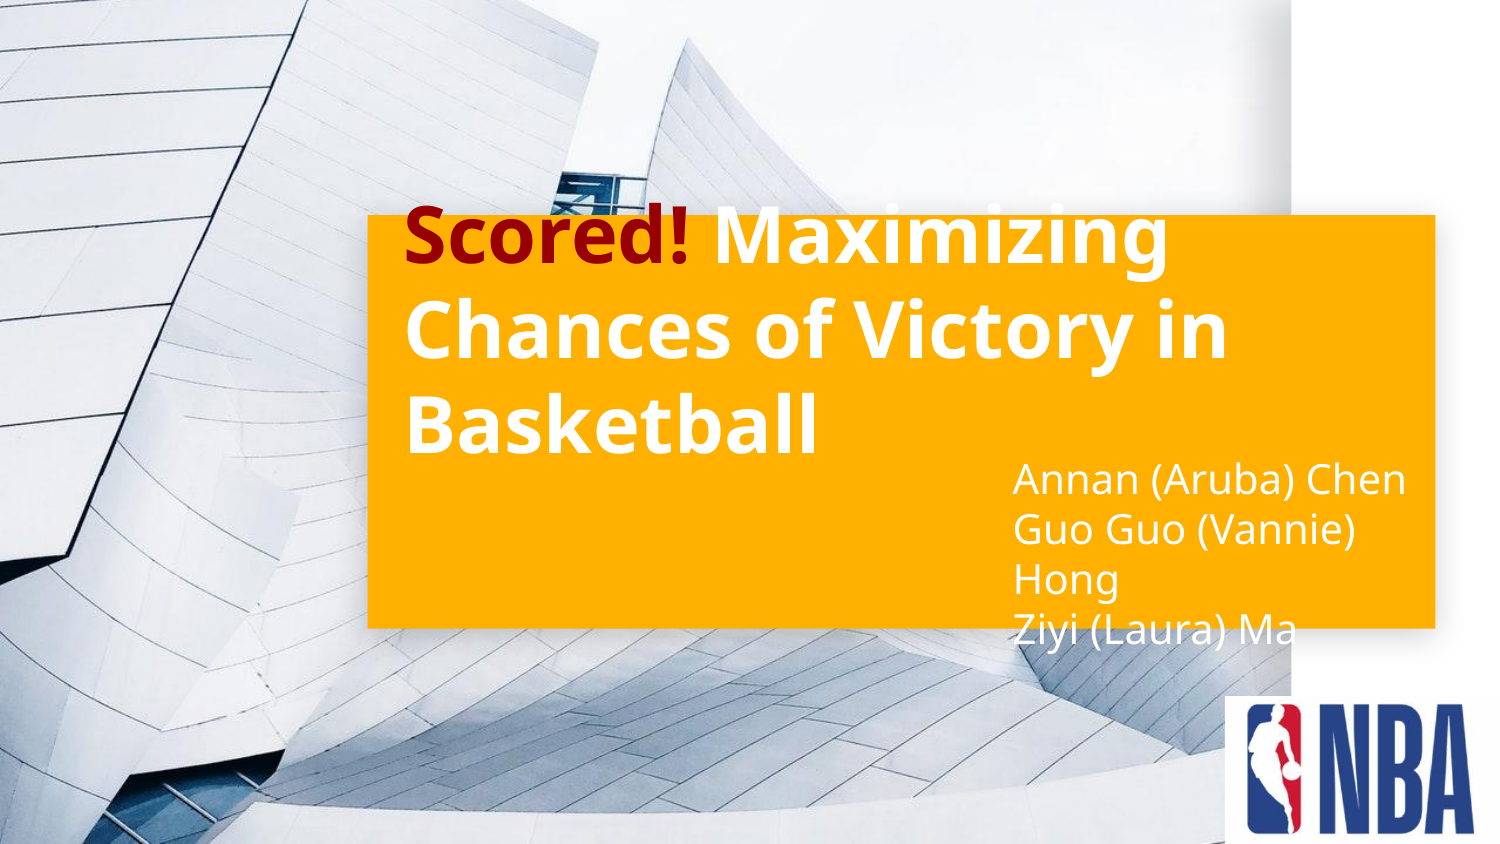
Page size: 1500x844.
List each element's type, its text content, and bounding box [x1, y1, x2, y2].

title Scored! Maximizing Chances of Victory in Basketball [388, 190, 1449, 463]
picture [0, 0, 1500, 844]
text_box Annan (Aruba) Chen Guo Guo (Vannie) Hong Ziyi (Laura) Ma [997, 438, 1434, 639]
